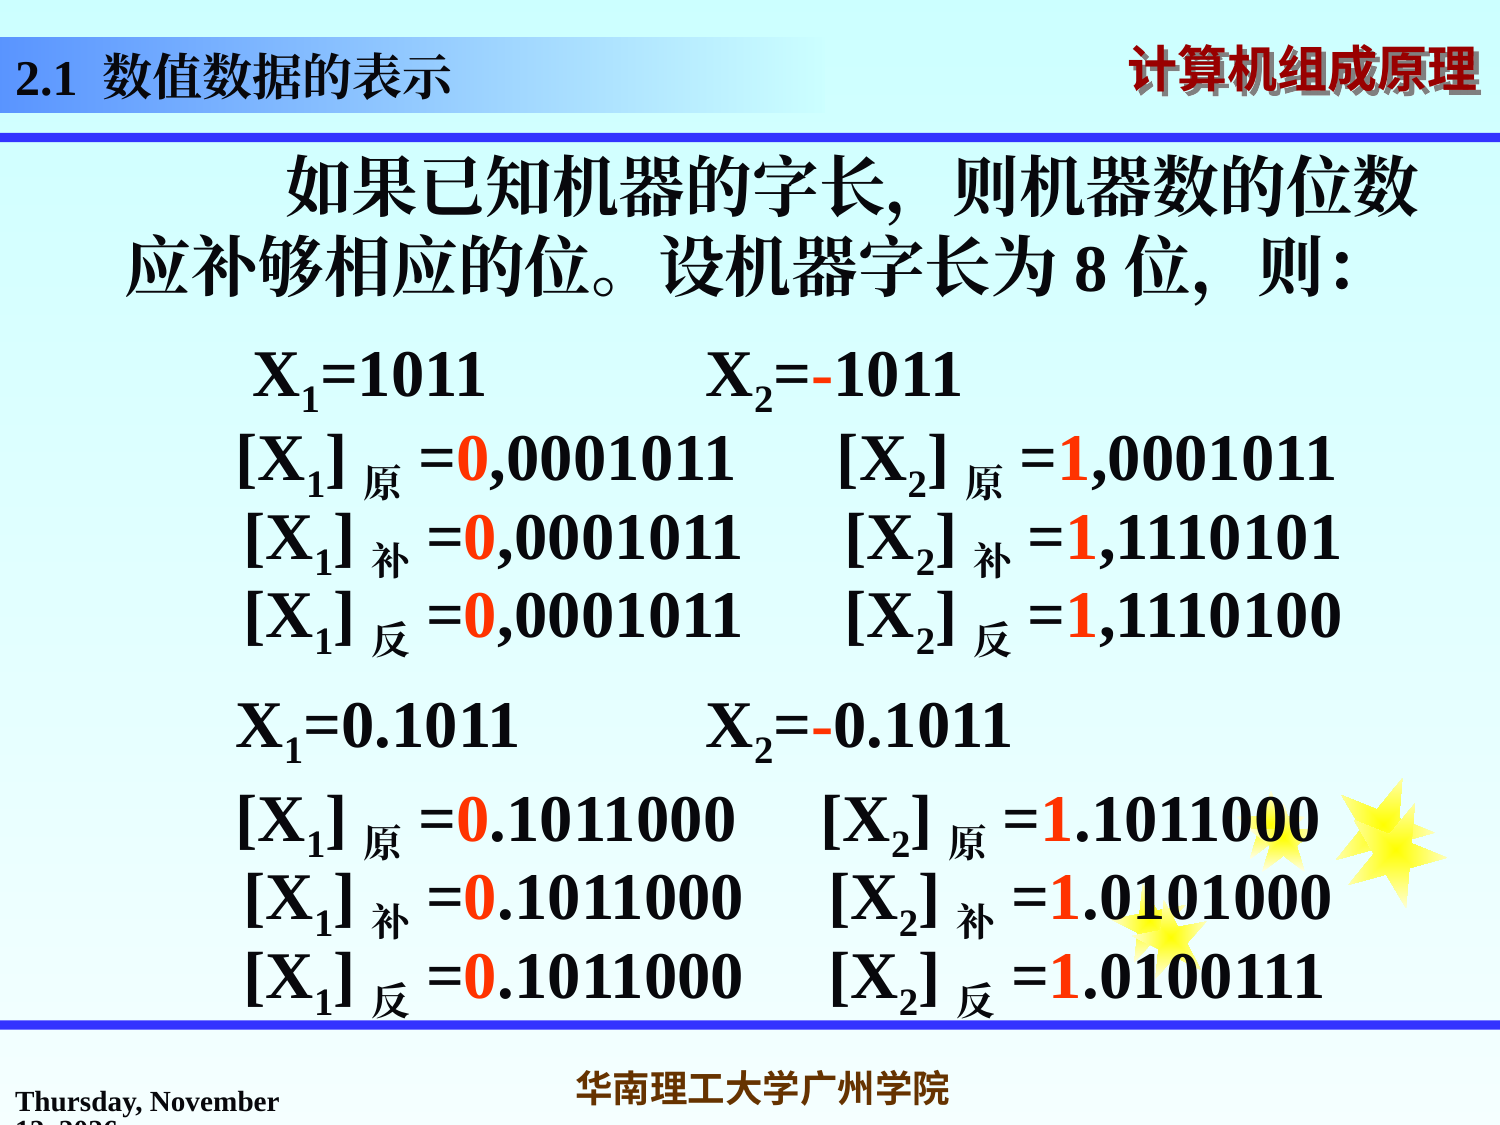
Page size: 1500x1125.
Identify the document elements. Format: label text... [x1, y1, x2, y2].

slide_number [0, 1050, 313, 1125]
list 如果已知机器的字长，则机器数的位数应补够相应的位。设机器字长为8位，则： X1=1011 X2=-1011 [X1]原=0,0001011 [X2]原=1,0001011 [X1]补=0,0001011 [X2]补=1,1110101 [X1]反=0,0001011 [X2]反=1,1110100 X1=0.1011 X2=-0.1011 [X1]原=0.1011000 [X2]原=1.1011000 [X1]补=0.1011000 [X2]补=1.0101000 [X1]反=0.1011000 [X2]反=1.0100111 [53, 137, 1462, 1050]
title 2.1 数值数据的表示 [0, 37, 825, 113]
footer 华南理工大学广州学院 [525, 1050, 1000, 1125]
